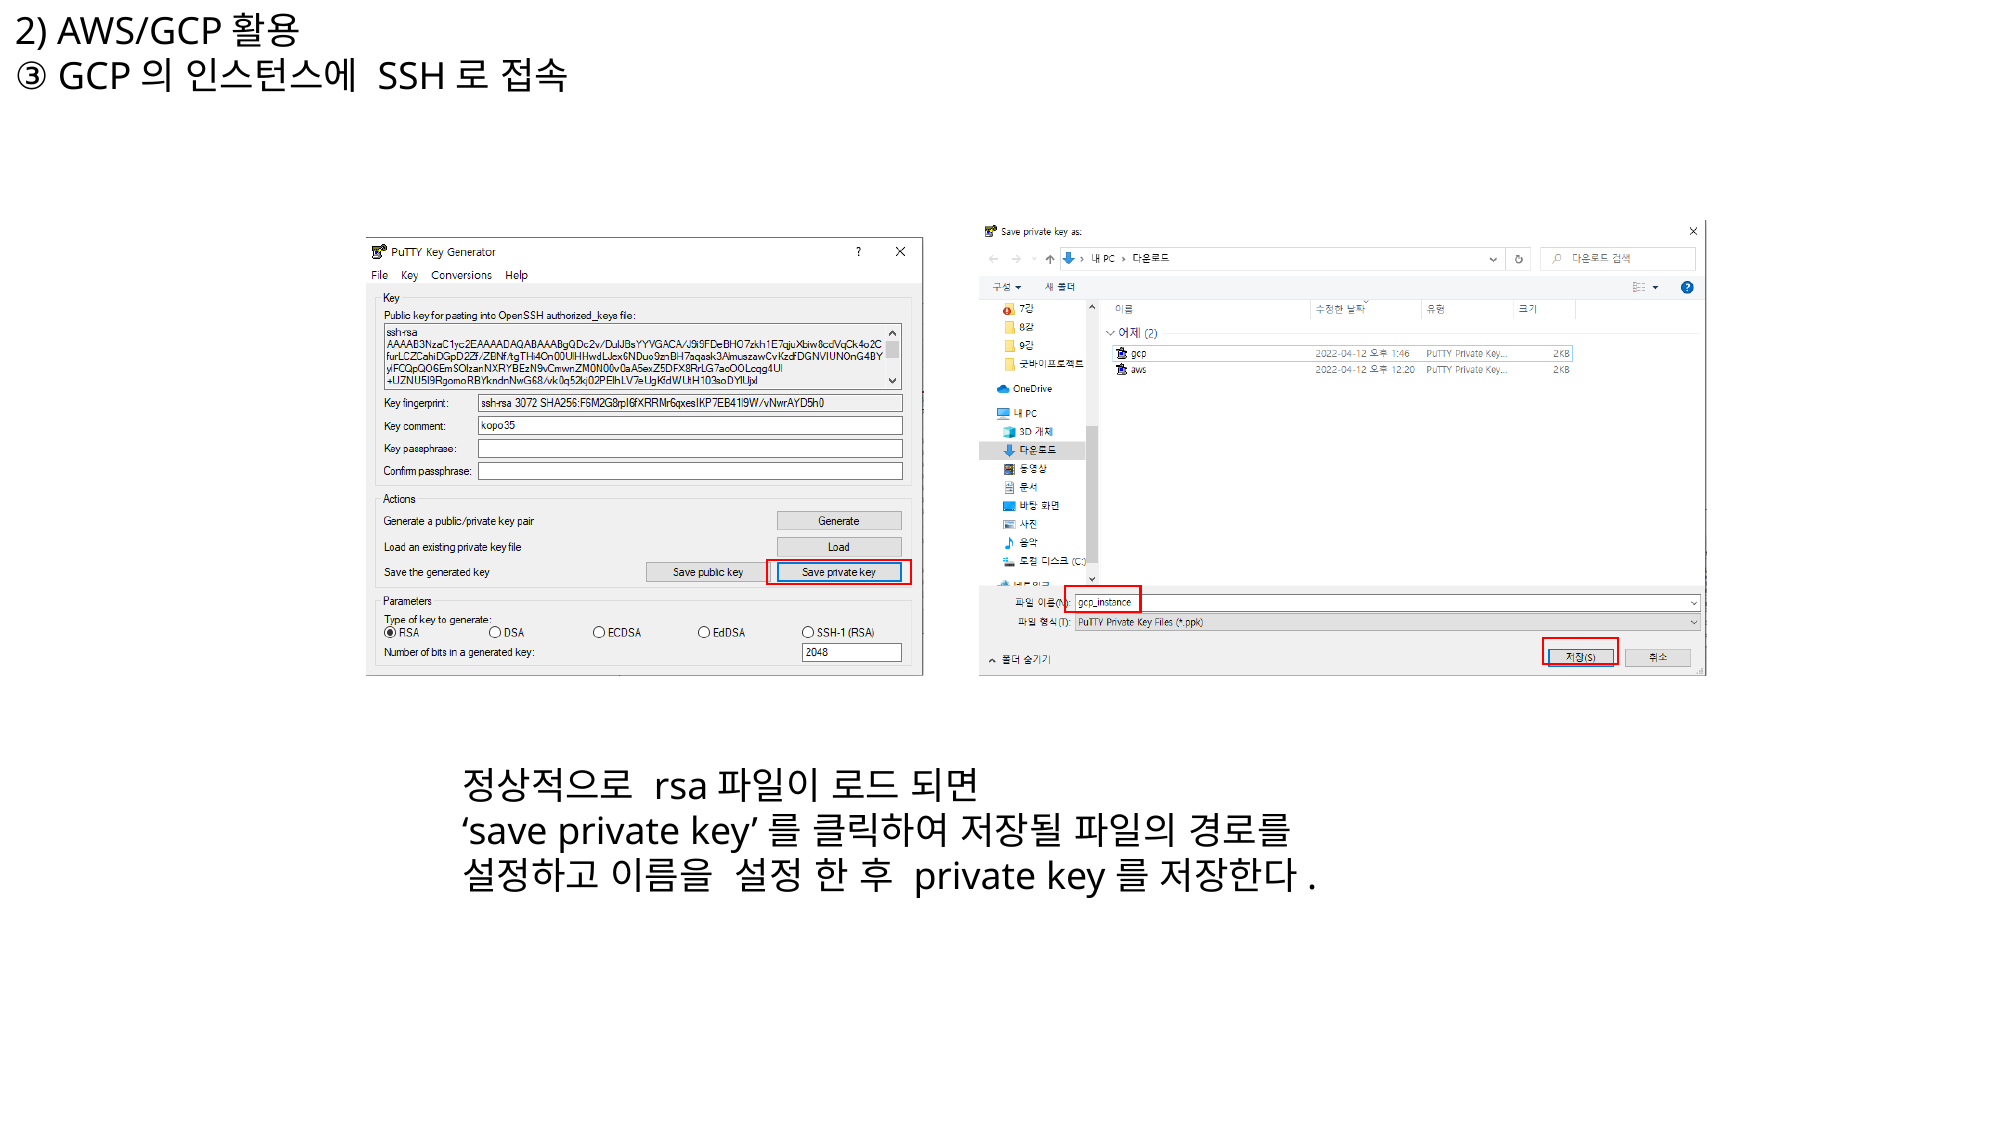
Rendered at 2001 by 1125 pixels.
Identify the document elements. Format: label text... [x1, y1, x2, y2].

picture [366, 237, 924, 676]
text_box 정상적으로 rsa파일이 로드 되면 ‘save private key’를 클릭하여 저장될 파일의 경로를 설정하고 이름을 설정 한 후 private key를 저장한다. [447, 754, 1448, 904]
text_box 2) AWS/GCP활용 ③ GCP의 인스턴스에 SSH로 접속 [0, 0, 1000, 105]
picture [979, 220, 1707, 676]
